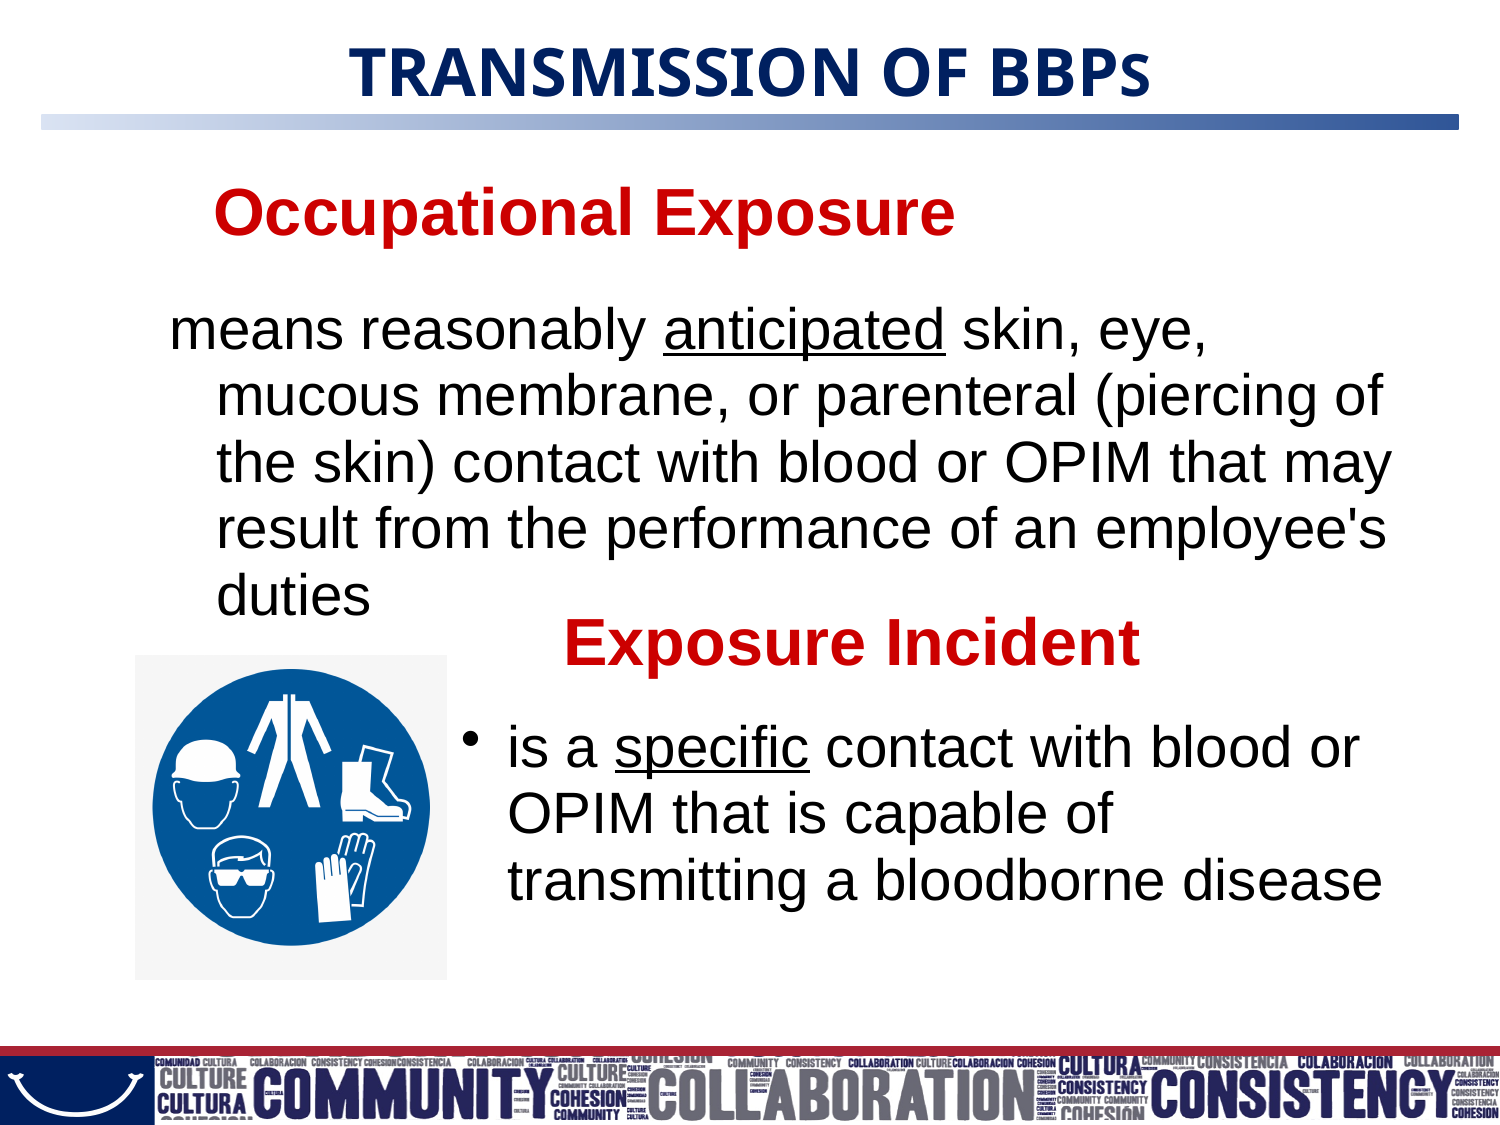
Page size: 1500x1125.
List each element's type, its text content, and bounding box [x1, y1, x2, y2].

text_box Transmission of bbps [41, 22, 1459, 117]
picture [135, 654, 447, 980]
text_box Exposure Incident [548, 591, 1459, 687]
text_box [39, 113, 1461, 132]
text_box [0, 1050, 1500, 1125]
text_box means reasonably anticipated skin, eye, mucous membrane, or parenteral (piercing of the skin) contact with blood or OPIM that may result from the performance of an employee's duties [154, 288, 1443, 636]
text_box Occupational Exposure [198, 161, 983, 257]
text_box is a specific contact with blood or OPIM that is capable of transmitting a bloodborne disease [451, 706, 1447, 957]
